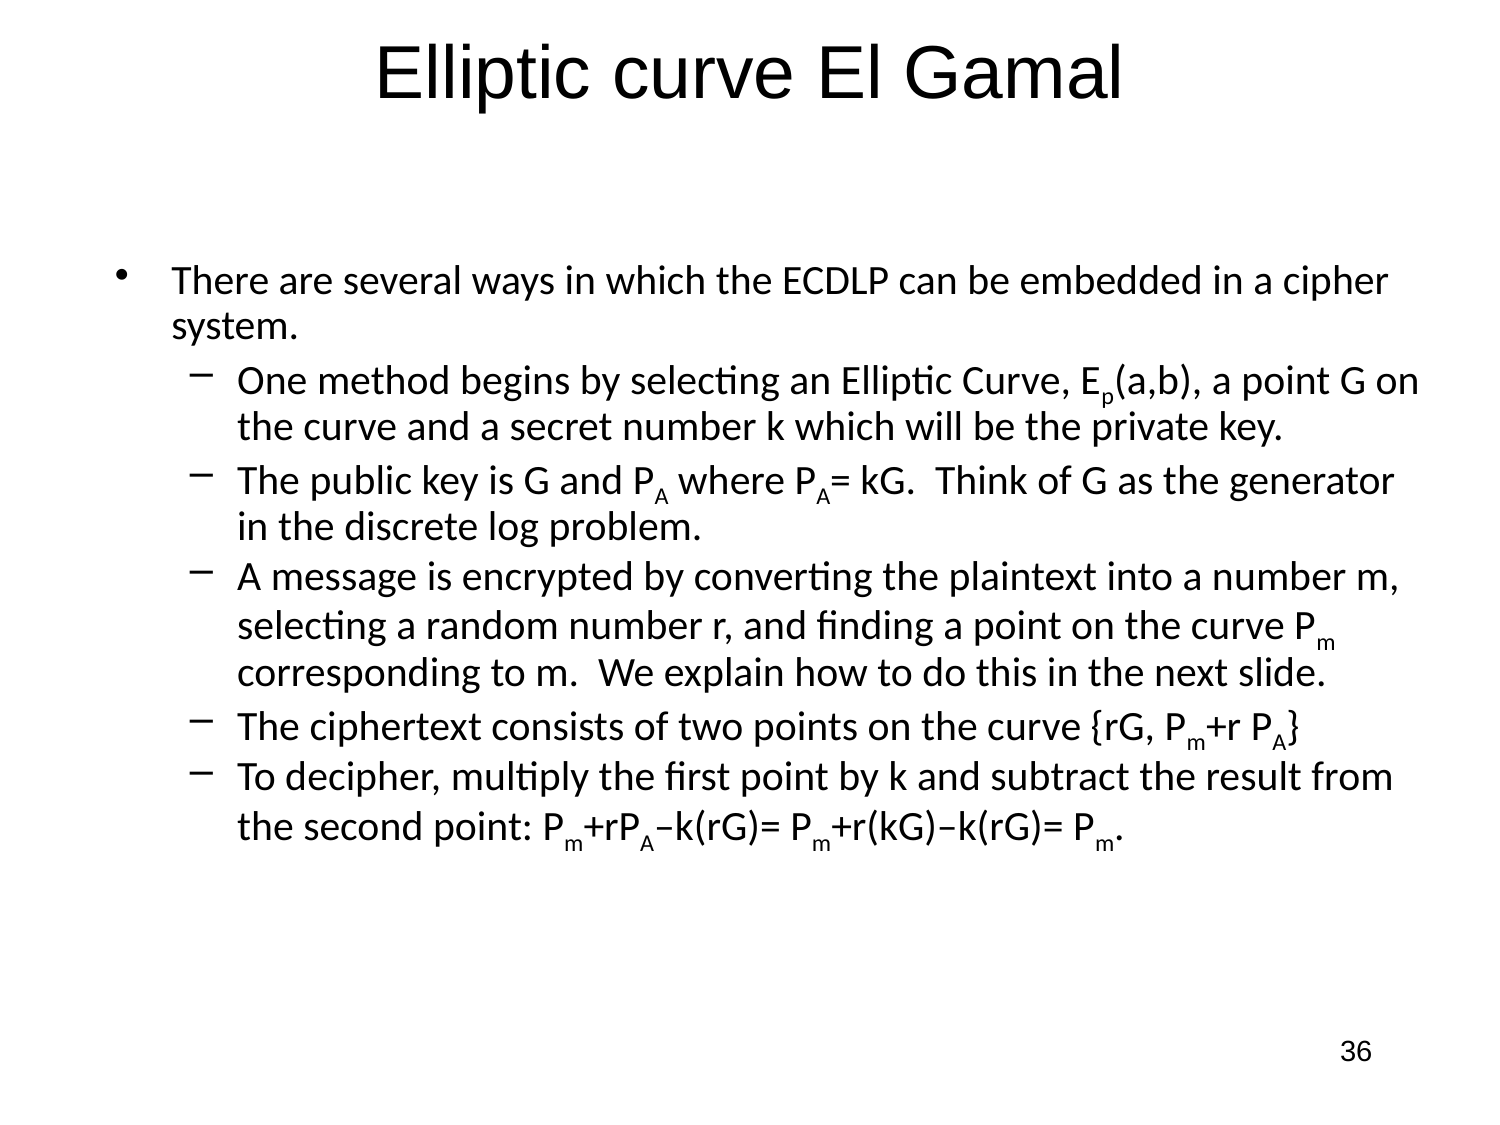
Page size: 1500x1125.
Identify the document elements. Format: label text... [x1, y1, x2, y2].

slide_number 36 [1074, 1026, 1388, 1101]
title Elliptic curve El Gamal [112, 0, 1388, 138]
list There are several ways in which the ECDLP can be embedded in a cipher system. One method begins by selecting an Elliptic Curve, Ep(a,b), a point G on the curve and a secret number k which will be the private key. The public key is G and PA where PA= kG. Think of G as the generator in the discrete log problem. A message is encrypted by converting the plaintext into a number m, selecting a random number r, and finding a point on the curve Pm corresponding to m. We explain how to do this in the next slide. The ciphertext consists of two points on the curve {rG, Pm+r PA} To decipher, multiply the first point by k and subtract the result from the second point: Pm+rPA–k(rG)= Pm+r(kG)–k(rG)= Pm. [99, 251, 1438, 1026]
